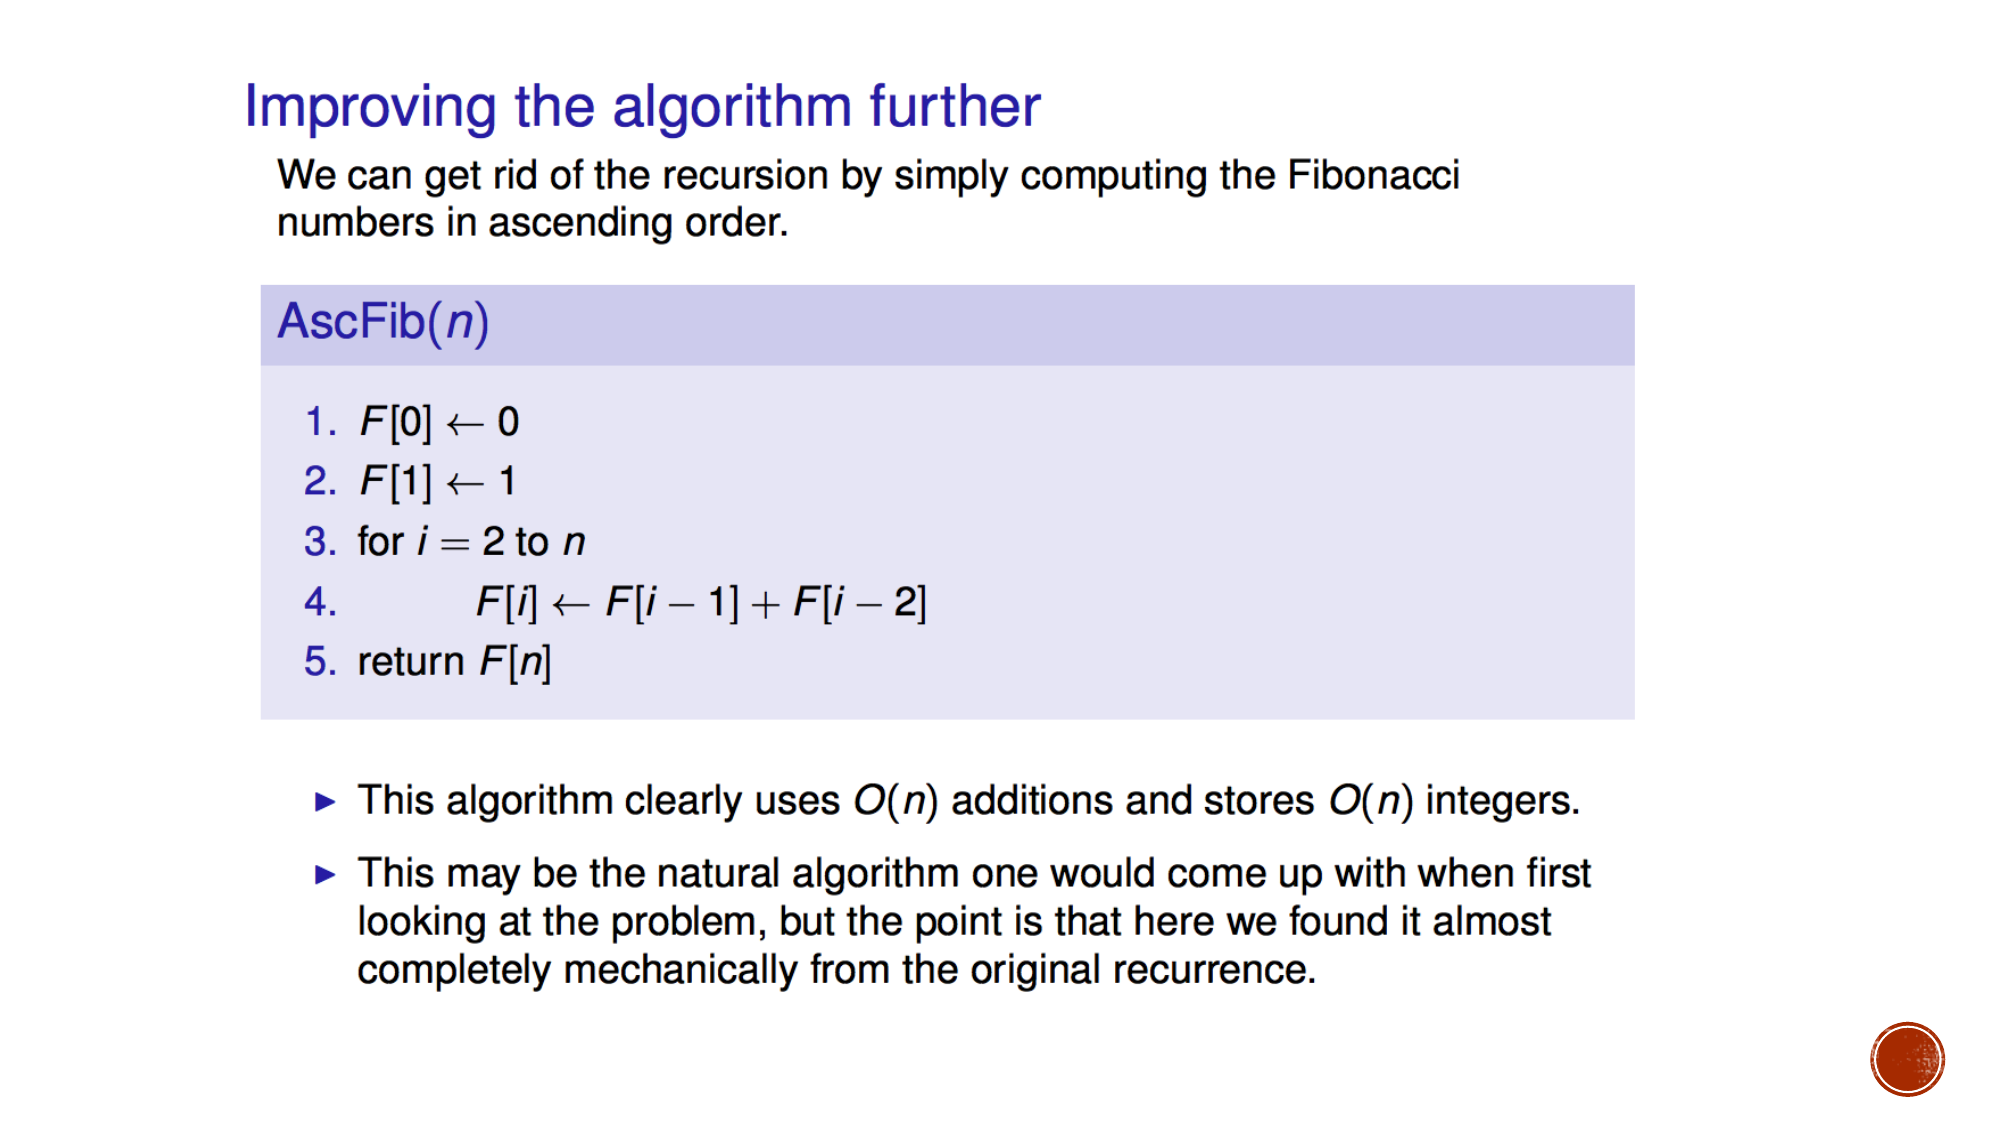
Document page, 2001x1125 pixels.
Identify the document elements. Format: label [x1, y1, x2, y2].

list [233, 67, 1656, 1026]
